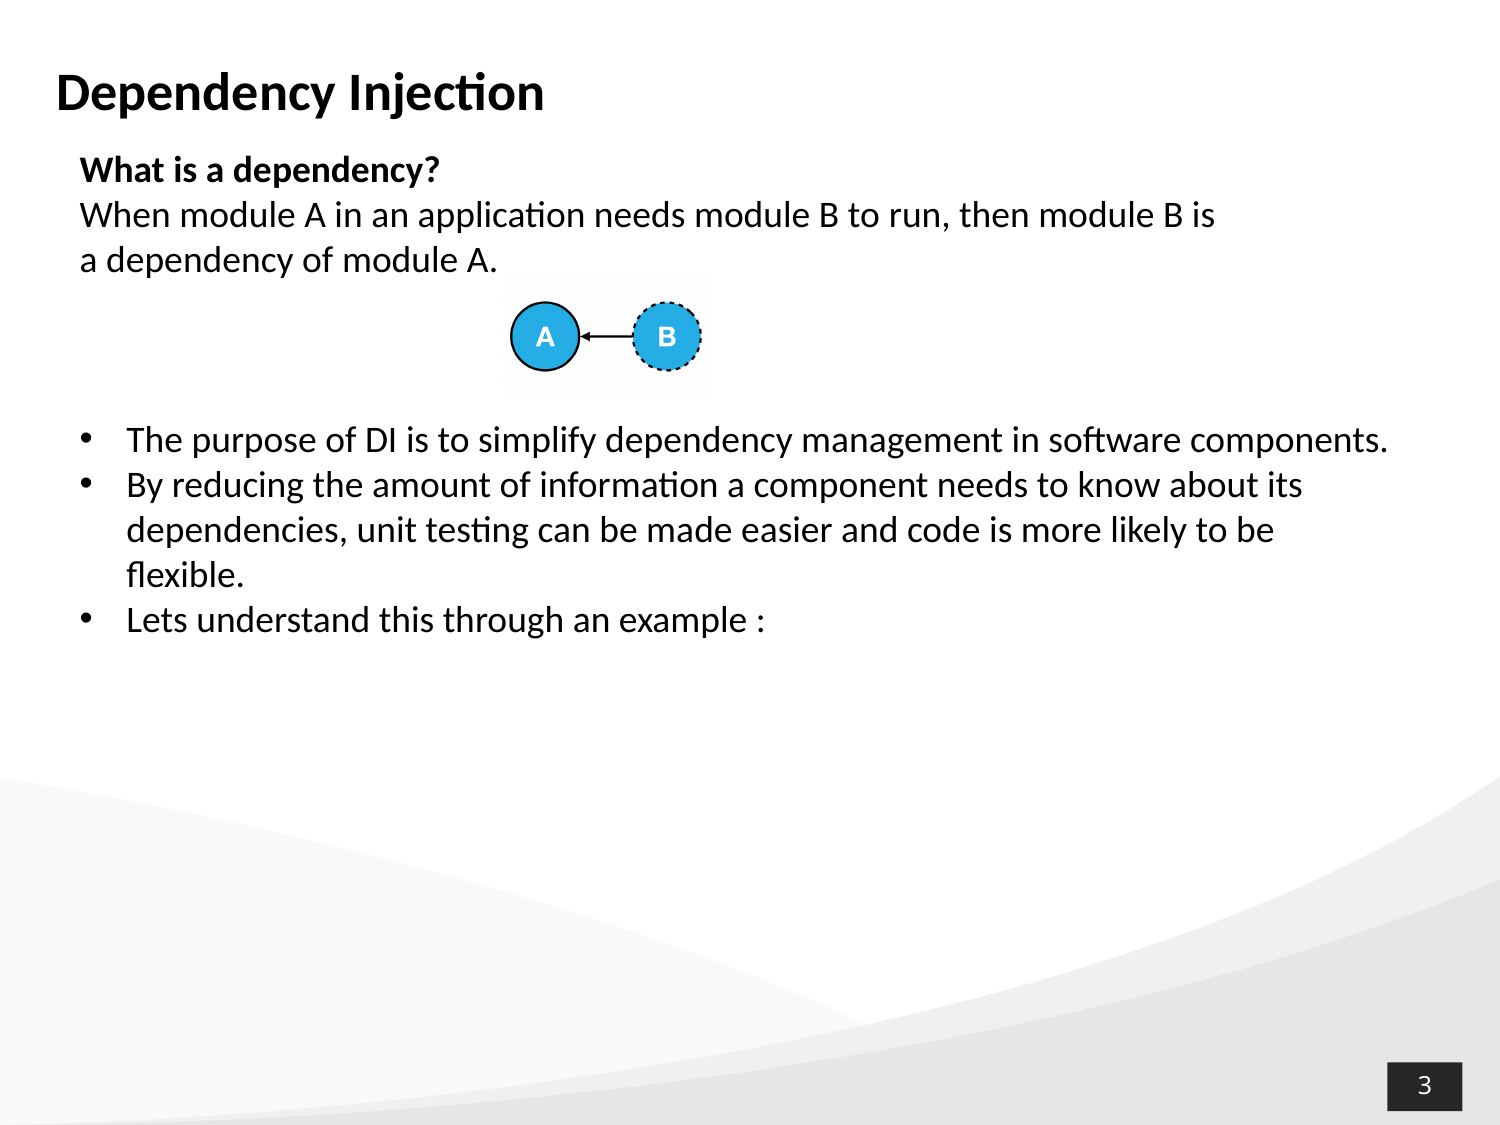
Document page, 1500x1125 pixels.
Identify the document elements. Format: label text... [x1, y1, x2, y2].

title Dependency Injection [41, 30, 1233, 147]
text_box What is a dependency? When module A in an application needs module B to run, then module B is a dependency of module A. The purpose of DI is to simplify dependency management in software components. By reducing the amount of information a component needs to know about its dependencies, unit testing can be made easier and code is more likely to be flexible. Lets understand this through an example : [64, 137, 1412, 692]
picture [0, 0, 1500, 1125]
